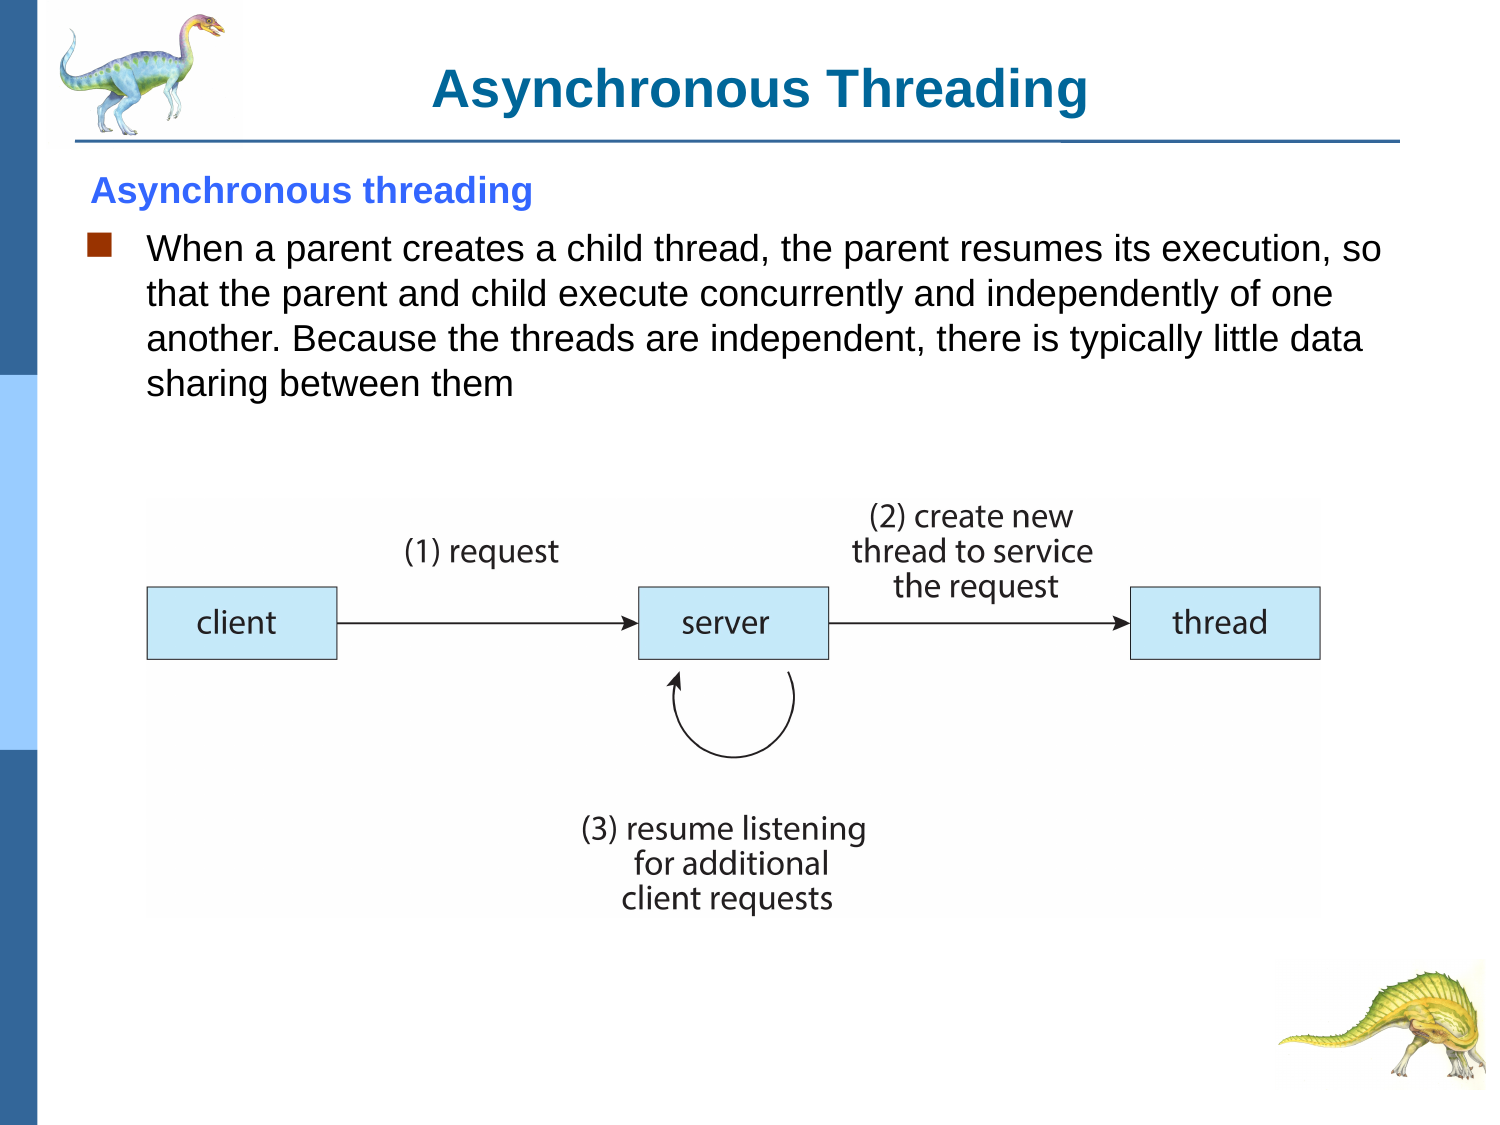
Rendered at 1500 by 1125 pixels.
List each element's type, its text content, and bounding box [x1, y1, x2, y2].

list Asynchronous threading When a parent creates a child thread, the parent resumes its execution, so that the parent and child execute concurrently and independently of one another. Because the threads are independent, there is typically little data sharing between them [75, 158, 1409, 447]
picture [146, 498, 1321, 919]
picture [1275, 959, 1486, 1090]
picture [46, 0, 243, 149]
title Asynchronous Threading [75, 31, 1448, 126]
